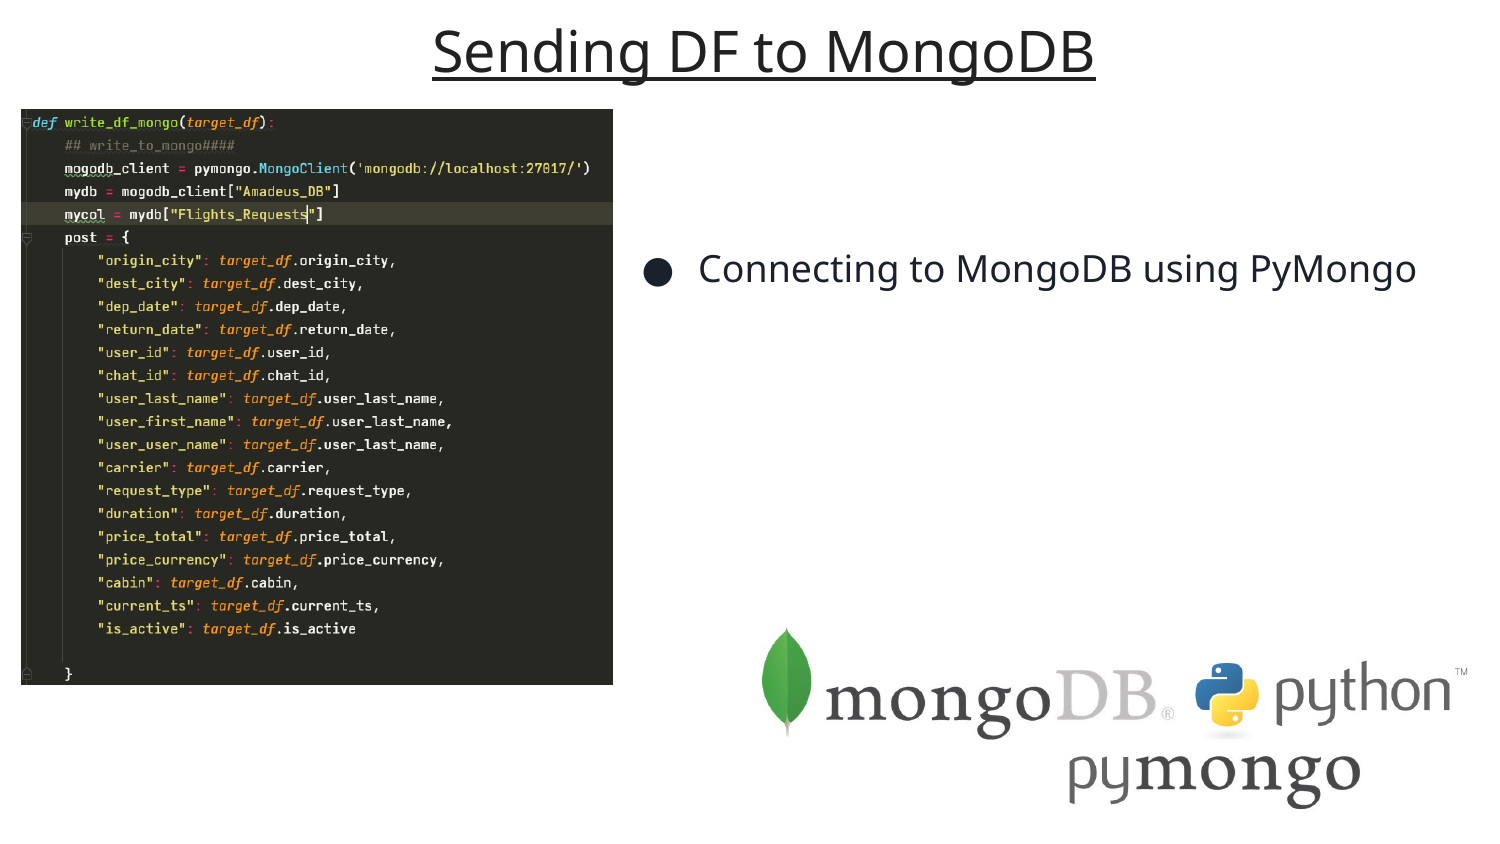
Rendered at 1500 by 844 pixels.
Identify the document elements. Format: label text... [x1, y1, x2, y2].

title Sending DF to MongoDB [268, 0, 1261, 101]
picture [762, 627, 1476, 819]
text_box Connecting to MongoDB using PyMongo [617, 207, 1500, 306]
picture [20, 109, 613, 685]
